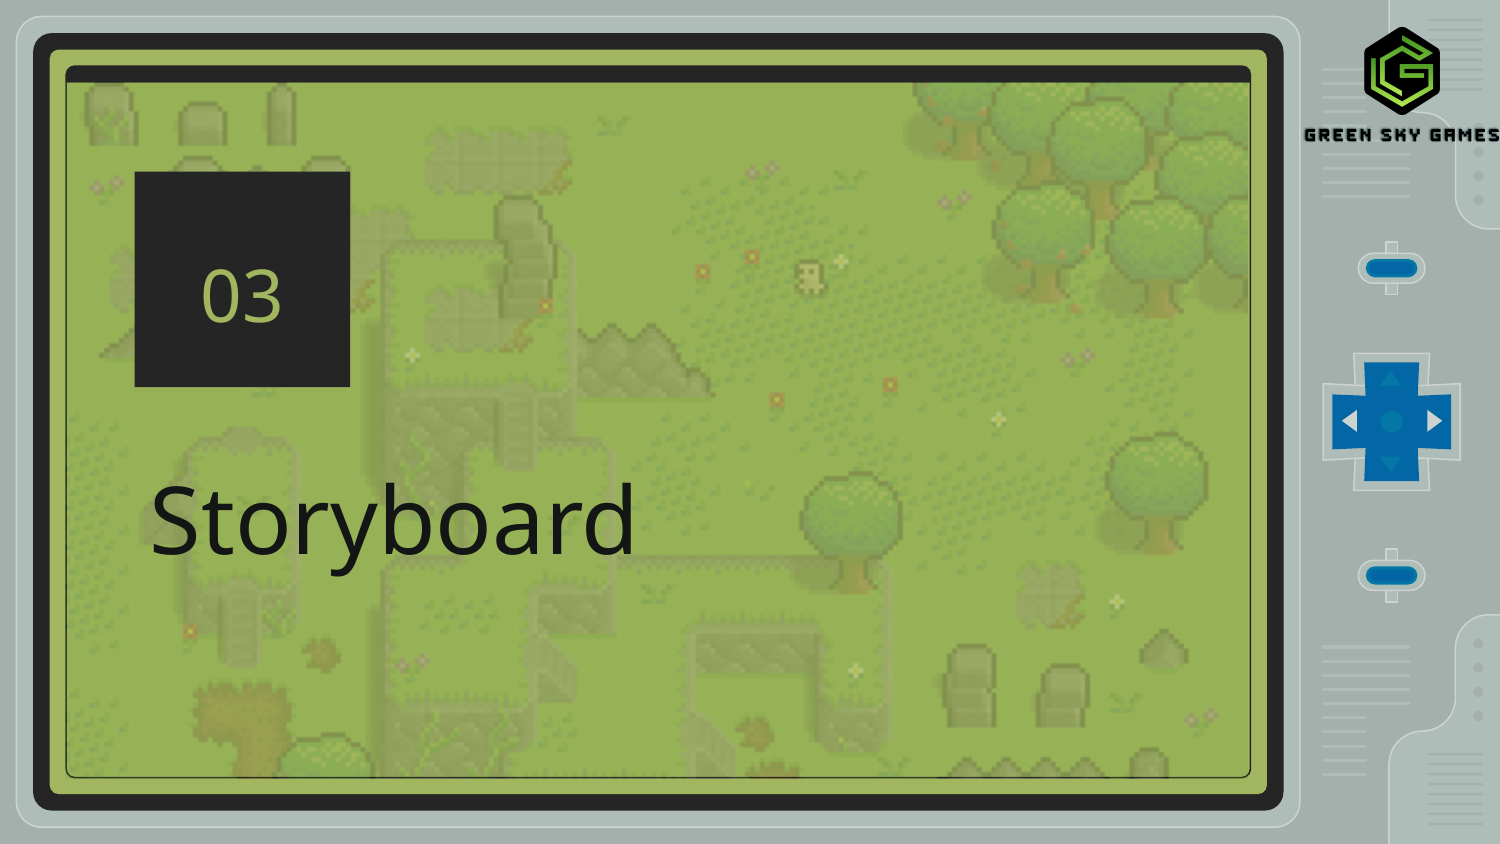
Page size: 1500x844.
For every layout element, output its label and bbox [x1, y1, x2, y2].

text_box [1358, 548, 1426, 603]
text_box [1322, 353, 1461, 491]
picture [65, 81, 1249, 779]
text_box [1358, 241, 1426, 295]
picture [1285, 0, 1500, 184]
